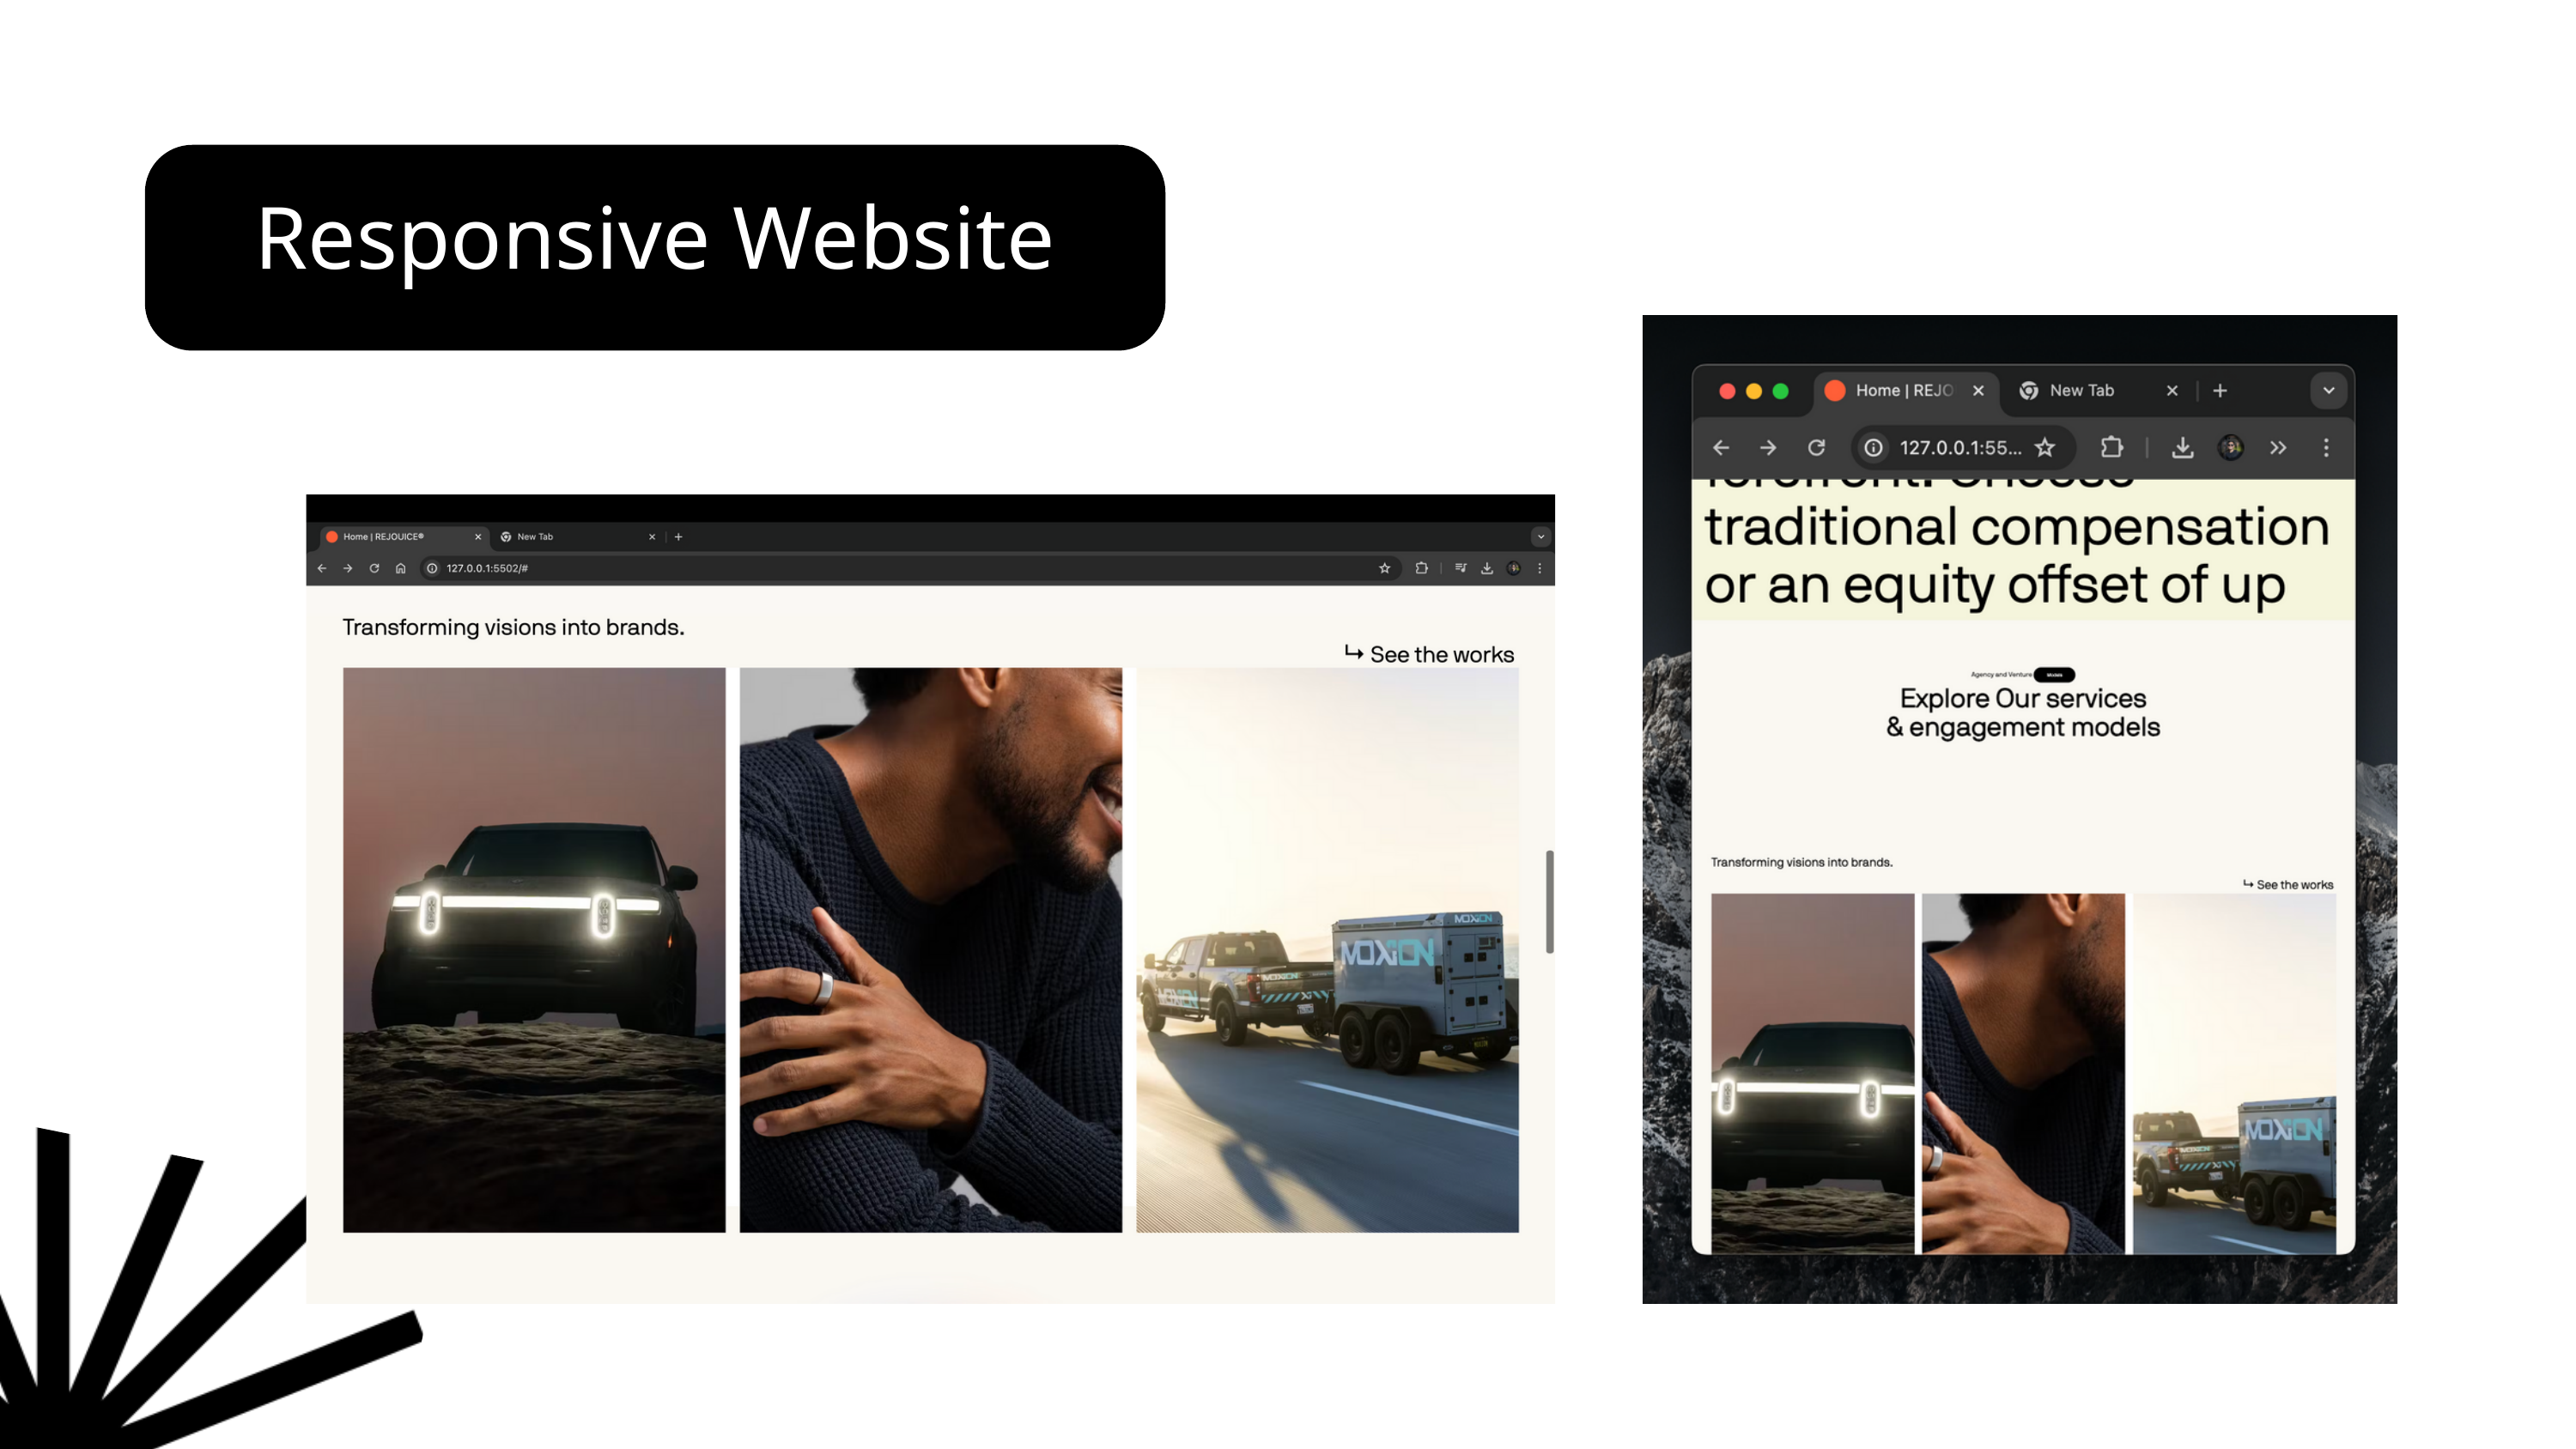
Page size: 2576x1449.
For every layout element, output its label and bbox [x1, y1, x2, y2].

text_box [306, 494, 1556, 1304]
text_box [1643, 315, 2398, 1304]
text_box [144, 144, 1166, 351]
text_box [0, 1119, 429, 1449]
